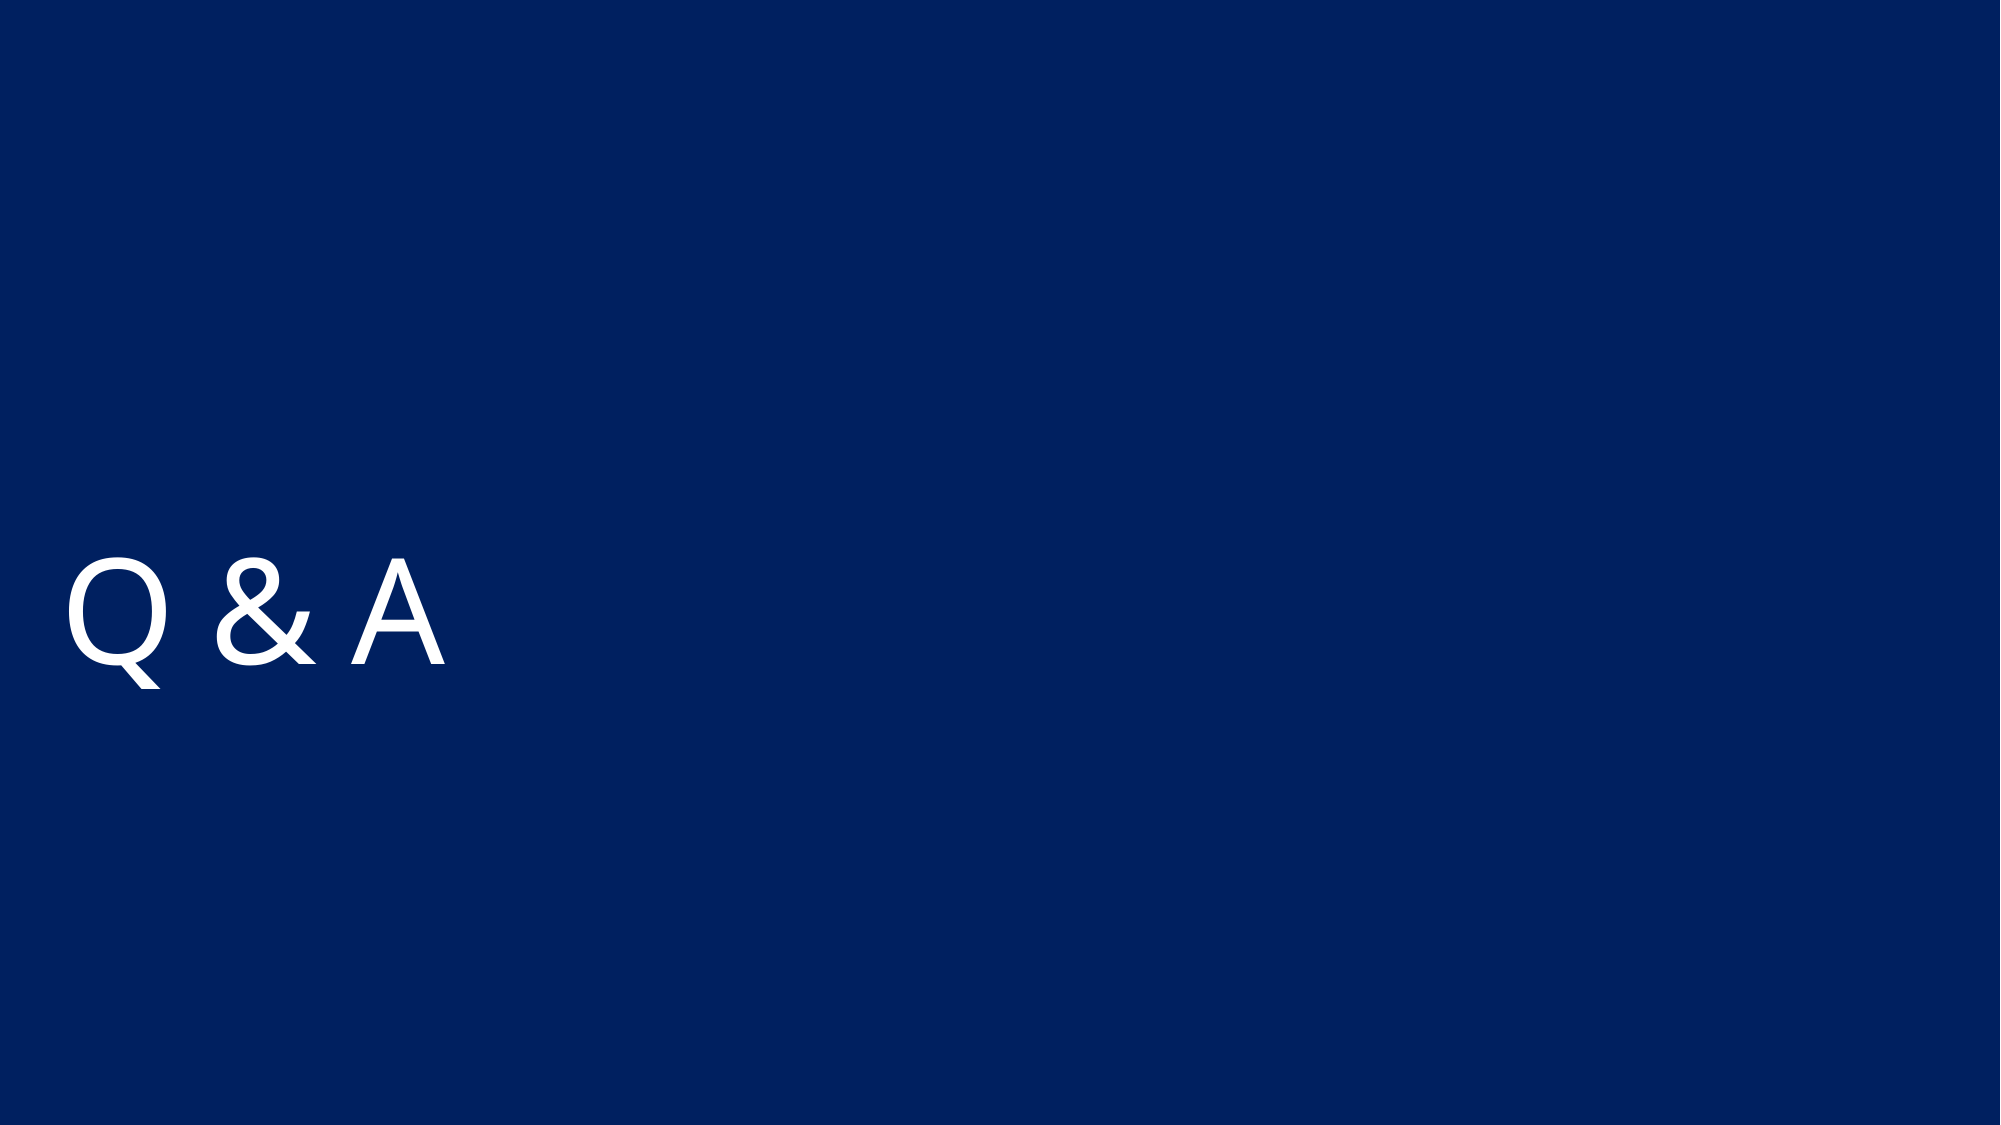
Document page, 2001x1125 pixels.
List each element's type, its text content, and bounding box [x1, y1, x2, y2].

title Q & A [36, 522, 1655, 705]
